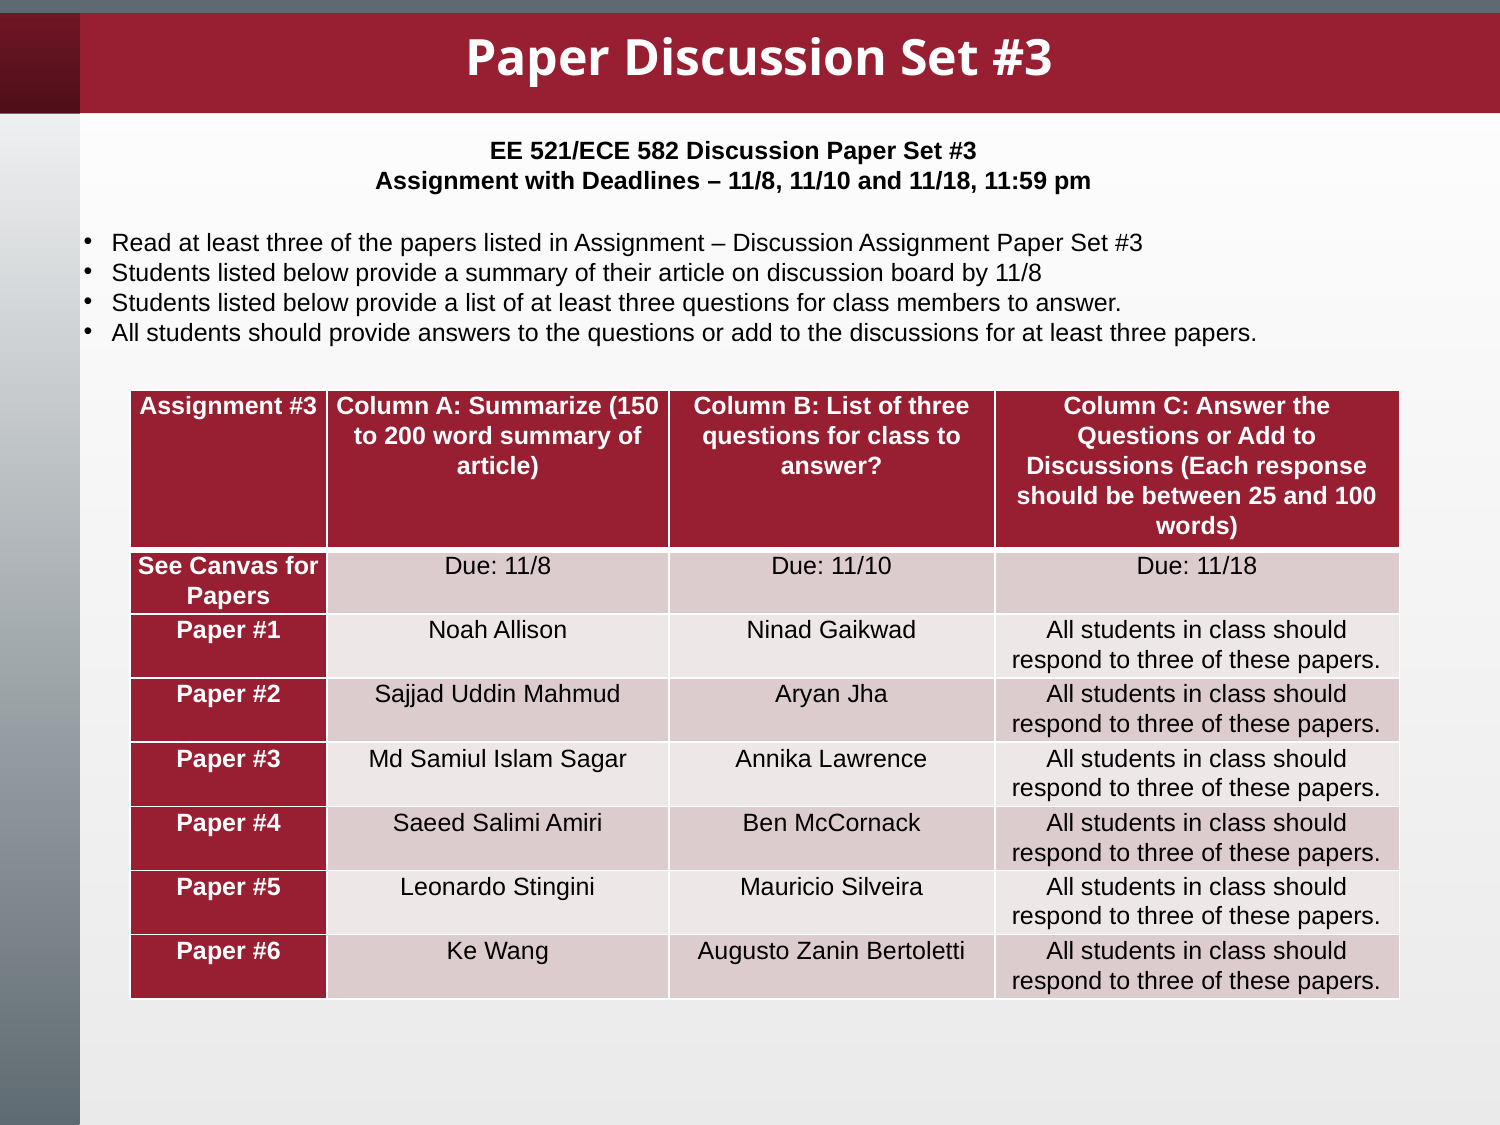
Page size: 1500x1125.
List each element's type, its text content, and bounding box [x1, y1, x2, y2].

table_cell All students in class should respond to three of these papers. [996, 935, 1399, 998]
table_cell All students in class should respond to three of these papers. [996, 743, 1399, 806]
table_cell Ninad Gaikwad [670, 615, 994, 677]
table_cell Paper #1 [131, 615, 326, 677]
table_cell Ben McCornack [670, 807, 994, 870]
table_header Column A: Summarize (150 to 200 word summary of article) [328, 391, 668, 547]
table_cell Paper #4 [131, 807, 326, 870]
table_cell All students in class should respond to three of these papers. [996, 679, 1399, 741]
table_header Assignment #3 [131, 391, 326, 547]
table_header Column B: List of three questions for class to answer? [670, 391, 994, 547]
table_cell Paper #5 [131, 871, 326, 934]
table_cell All students in class should respond to three of these papers. [996, 871, 1399, 934]
table_cell All students in class should respond to three of these papers. [996, 615, 1399, 677]
table_cell Leonardo Stingini [328, 871, 668, 934]
table_cell Md Samiul Islam Sagar [328, 743, 668, 806]
table_cell All students in class should respond to three of these papers. [996, 807, 1399, 870]
title Paper Discussion Set #3 [55, 23, 1476, 94]
table_cell Due: 11/8 [328, 553, 668, 613]
table_cell Due: 11/10 [670, 553, 994, 613]
table_cell Paper #3 [131, 743, 326, 806]
table_cell Sajjad Uddin Mahmud [328, 679, 668, 741]
table_cell Paper #6 [131, 935, 326, 998]
table_cell Noah Allison [328, 615, 668, 677]
text_box EE 521/ECE 582 Discussion Paper Set #3 Assignment with Deadlines – 11/8, 11/10 and 11/18, 11:59 pm Read at least three of the papers listed in Assignment – Discussion Assignment Paper Set #3 Students listed below provide a summary of their article on discussion board by 11/8 Students listed below provide a list of at least three questions for class members to answer. All students should provide answers to the questions or add to the discussions for at least three papers. [68, 127, 1400, 354]
table_cell Saeed Salimi Amiri [328, 807, 668, 870]
table_cell See Canvas for Papers [131, 553, 326, 613]
table_cell Due: 11/18 [996, 553, 1399, 613]
table_cell Annika Lawrence [670, 743, 994, 806]
table_cell Paper #2 [131, 679, 326, 741]
table_cell Aryan Jha [670, 679, 994, 741]
table_cell Mauricio Silveira [670, 871, 994, 934]
table_cell Augusto Zanin Bertoletti [670, 935, 994, 998]
table_header Column C: Answer the Questions or Add to Discussions (Each response should be between 25 and 100 words) [996, 391, 1399, 547]
table_cell Ke Wang [328, 935, 668, 998]
